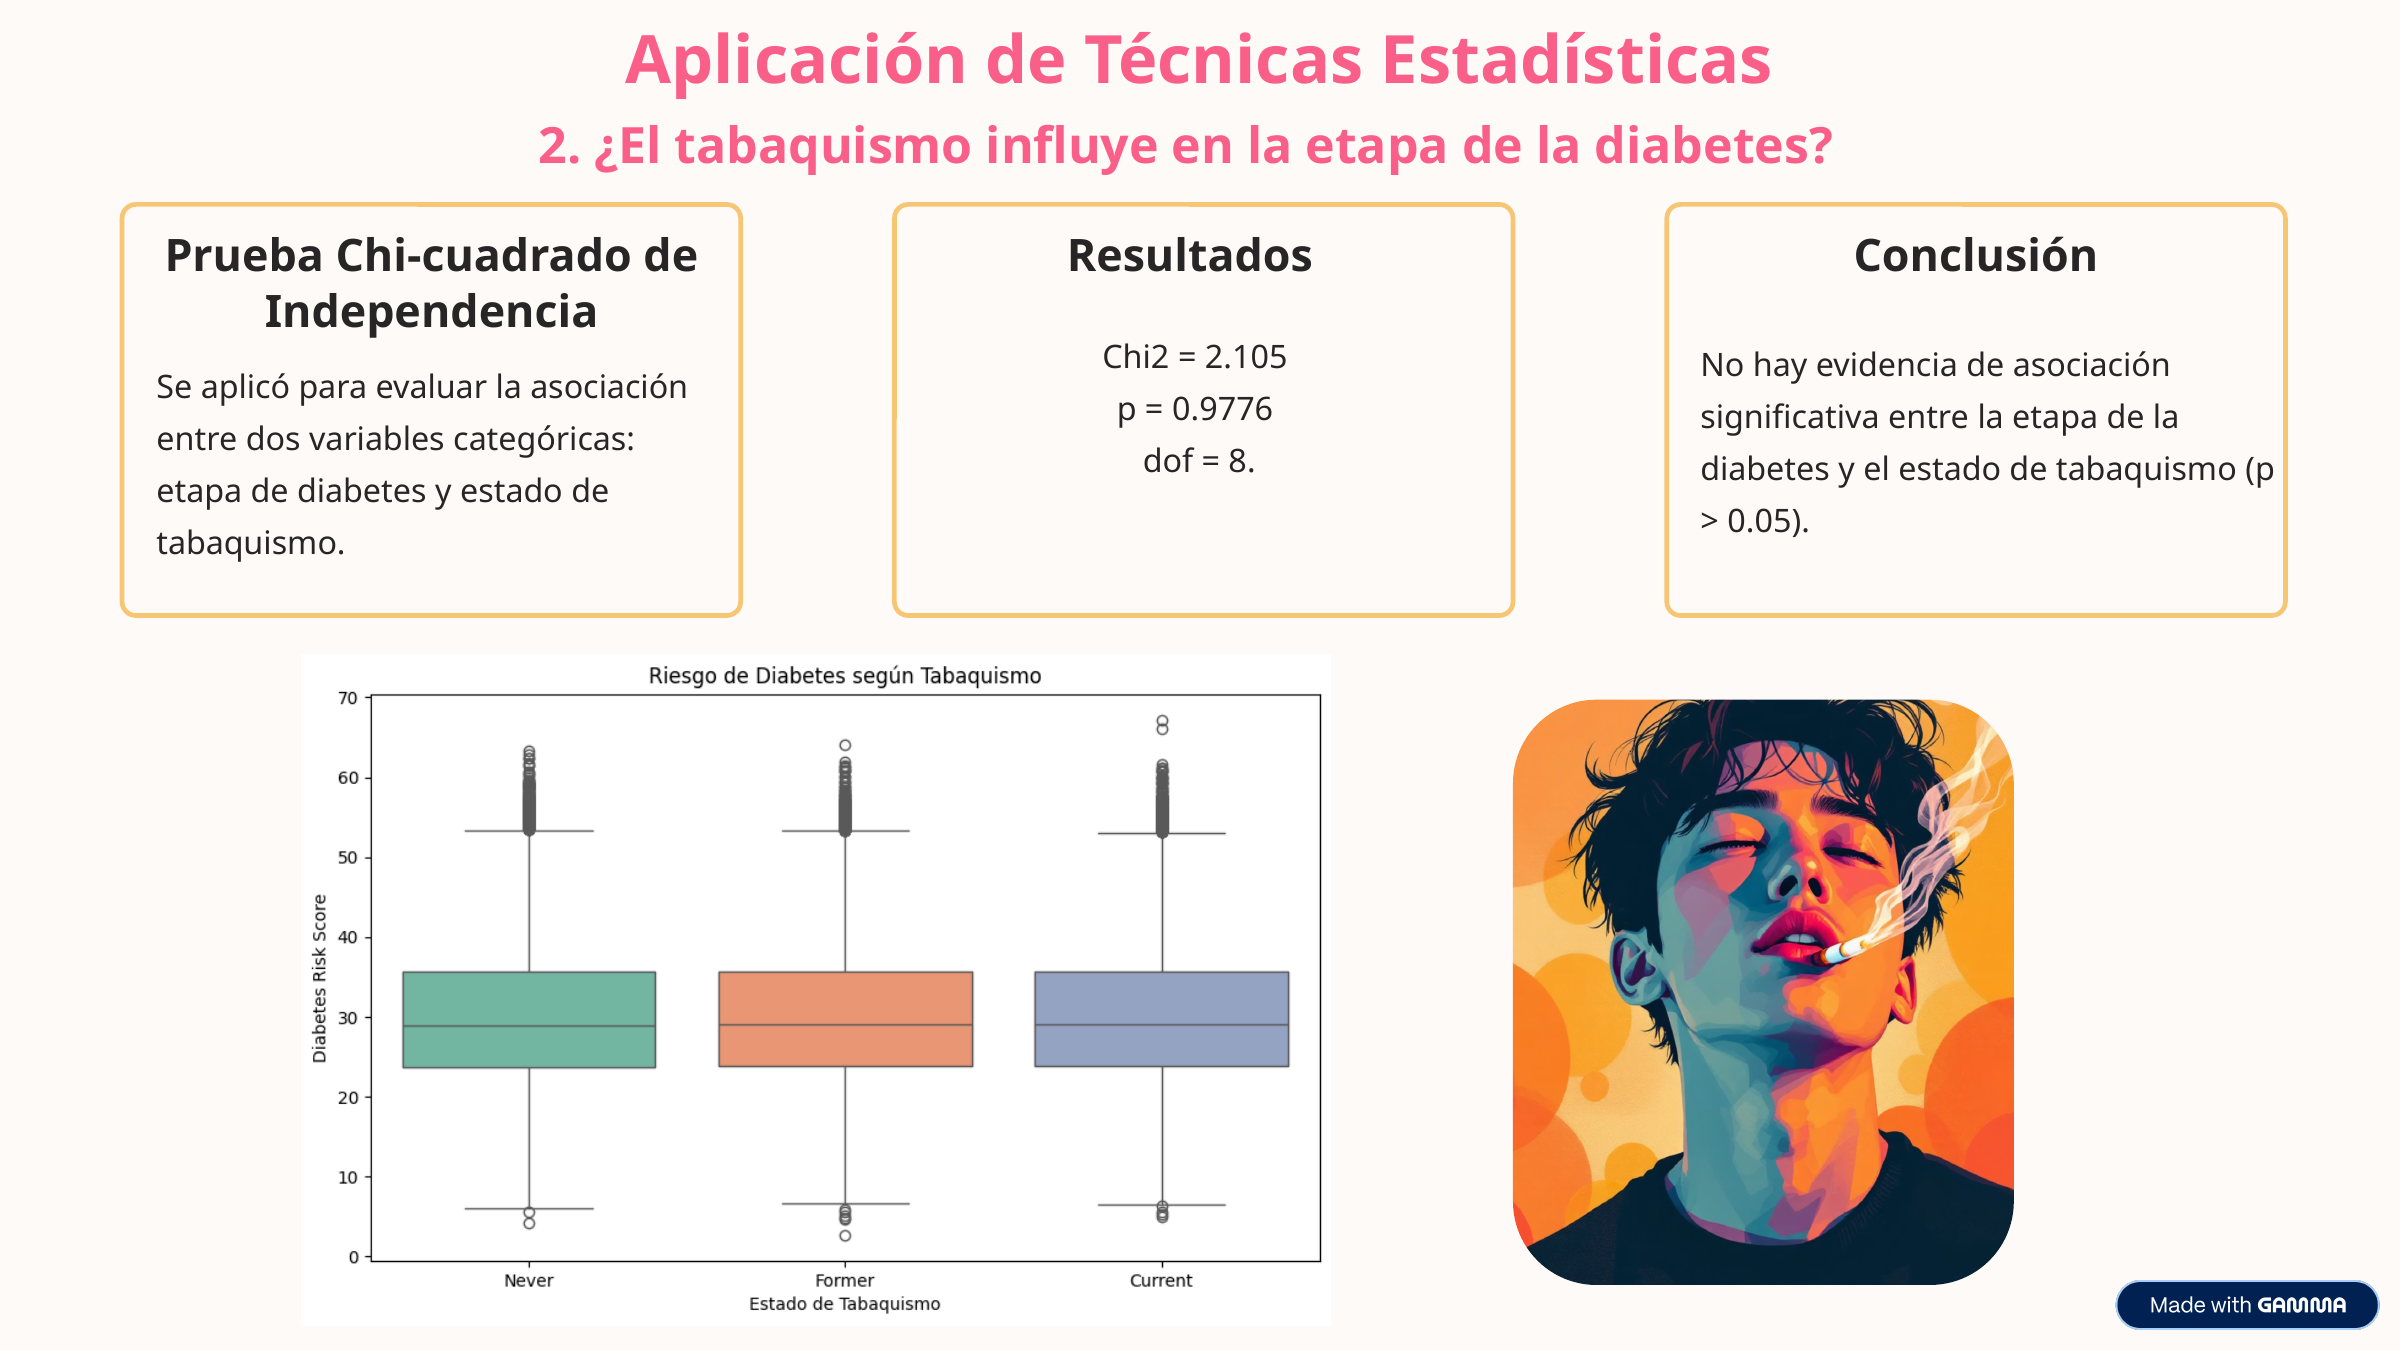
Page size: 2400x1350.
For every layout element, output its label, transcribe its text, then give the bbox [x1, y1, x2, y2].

text_box Aplicación de Técnicas Estadísticas [0, 0, 2400, 105]
text_box No hay evidencia de asociación significativa entre la etapa de la diabetes y el estado de tabaquismo (p > 0.05). [1700, 331, 2282, 557]
text_box Chi2 = 2.105 p = 0.9776 dof = 8. [941, 322, 1457, 498]
picture [2106, 1271, 2389, 1339]
text_box [122, 204, 741, 616]
text_box Se aplicó para evaluar la asociación entre dos variables categóricas: etapa de diabetes y estado de tabaquismo. [156, 352, 707, 563]
picture [1512, 699, 2014, 1285]
text_box [894, 204, 1514, 616]
text_box Resultados [964, 223, 1416, 281]
picture [301, 654, 1331, 1326]
text_box [1666, 204, 2286, 616]
text_box Conclusión [1750, 223, 2202, 281]
text_box 2. ¿El tabaquismo influye en la etapa de la diabetes? [1, 105, 2372, 181]
text_box Prueba Chi-cuadrado de Independencia [156, 223, 707, 337]
